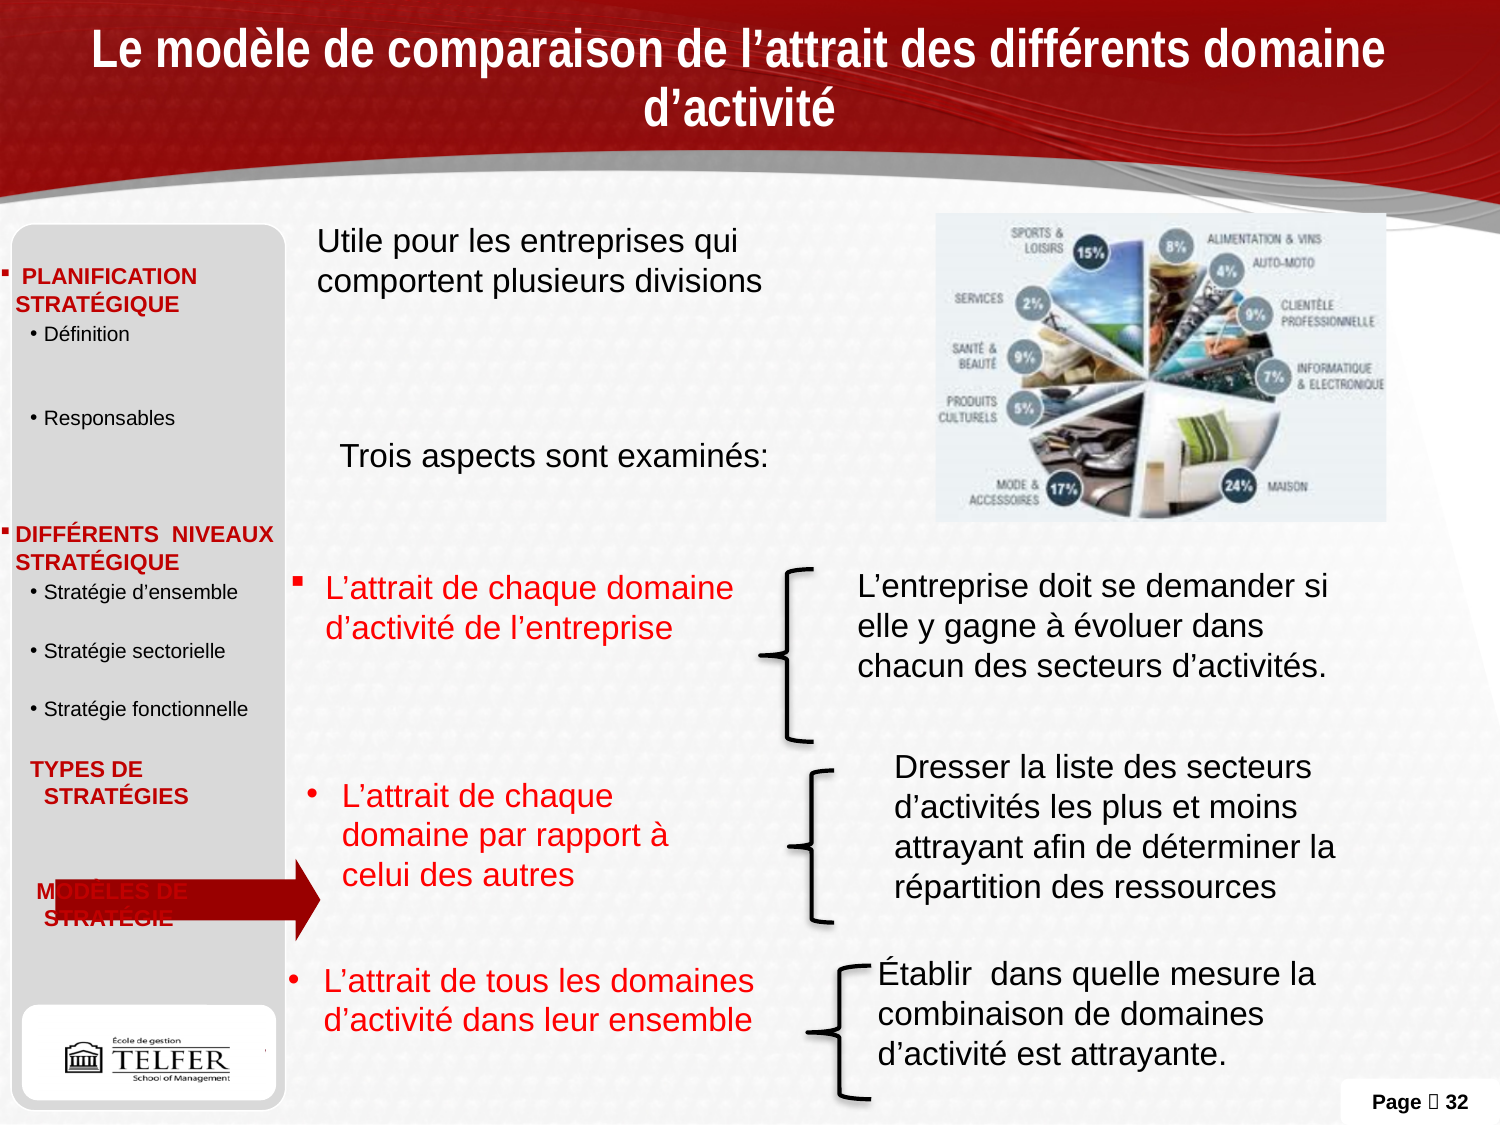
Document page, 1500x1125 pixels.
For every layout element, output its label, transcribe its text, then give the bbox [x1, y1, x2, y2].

text_box [290, 858, 321, 942]
text_box L’attrait de chaque domaine par rapport à celui des autres [291, 766, 748, 901]
text_box [758, 567, 814, 744]
text_box L’attrait de tous les domaines d’activité dans leur ensemble [273, 951, 775, 1046]
text_box Dresser la liste des secteurs d’activités les plus et moins attrayant afin de déterminer la répartition des ressources [879, 737, 1426, 912]
text_box [786, 768, 835, 925]
text_box Trois aspects sont examinés: [324, 427, 930, 482]
text_box Utile pour les entreprises qui comportent plusieurs divisions [302, 211, 843, 307]
text_box L’entreprise doit se demander si elle y gagne à évoluer dans chacun des secteurs d’activités. [842, 556, 1359, 692]
text_box [805, 963, 872, 1102]
text_box L’attrait de chaque domaine d’activité de l’entreprise [290, 558, 783, 654]
picture [38, 1014, 266, 1093]
picture [0, 0, 1500, 1125]
text_box Établir dans quelle mesure la combinaison de domaines d’activité est attrayante. [862, 945, 1381, 1080]
title Le modèle de comparaison de l’attrait des différents domaine d’activité [0, 0, 1480, 159]
list planification stratégique Définition Responsables Différents niveaux stratégique Stratégie d’ensemble Stratégie sectorielle Stratégie fonctionnelle Types de stratégies Modèles de stratégie [0, 230, 290, 1001]
